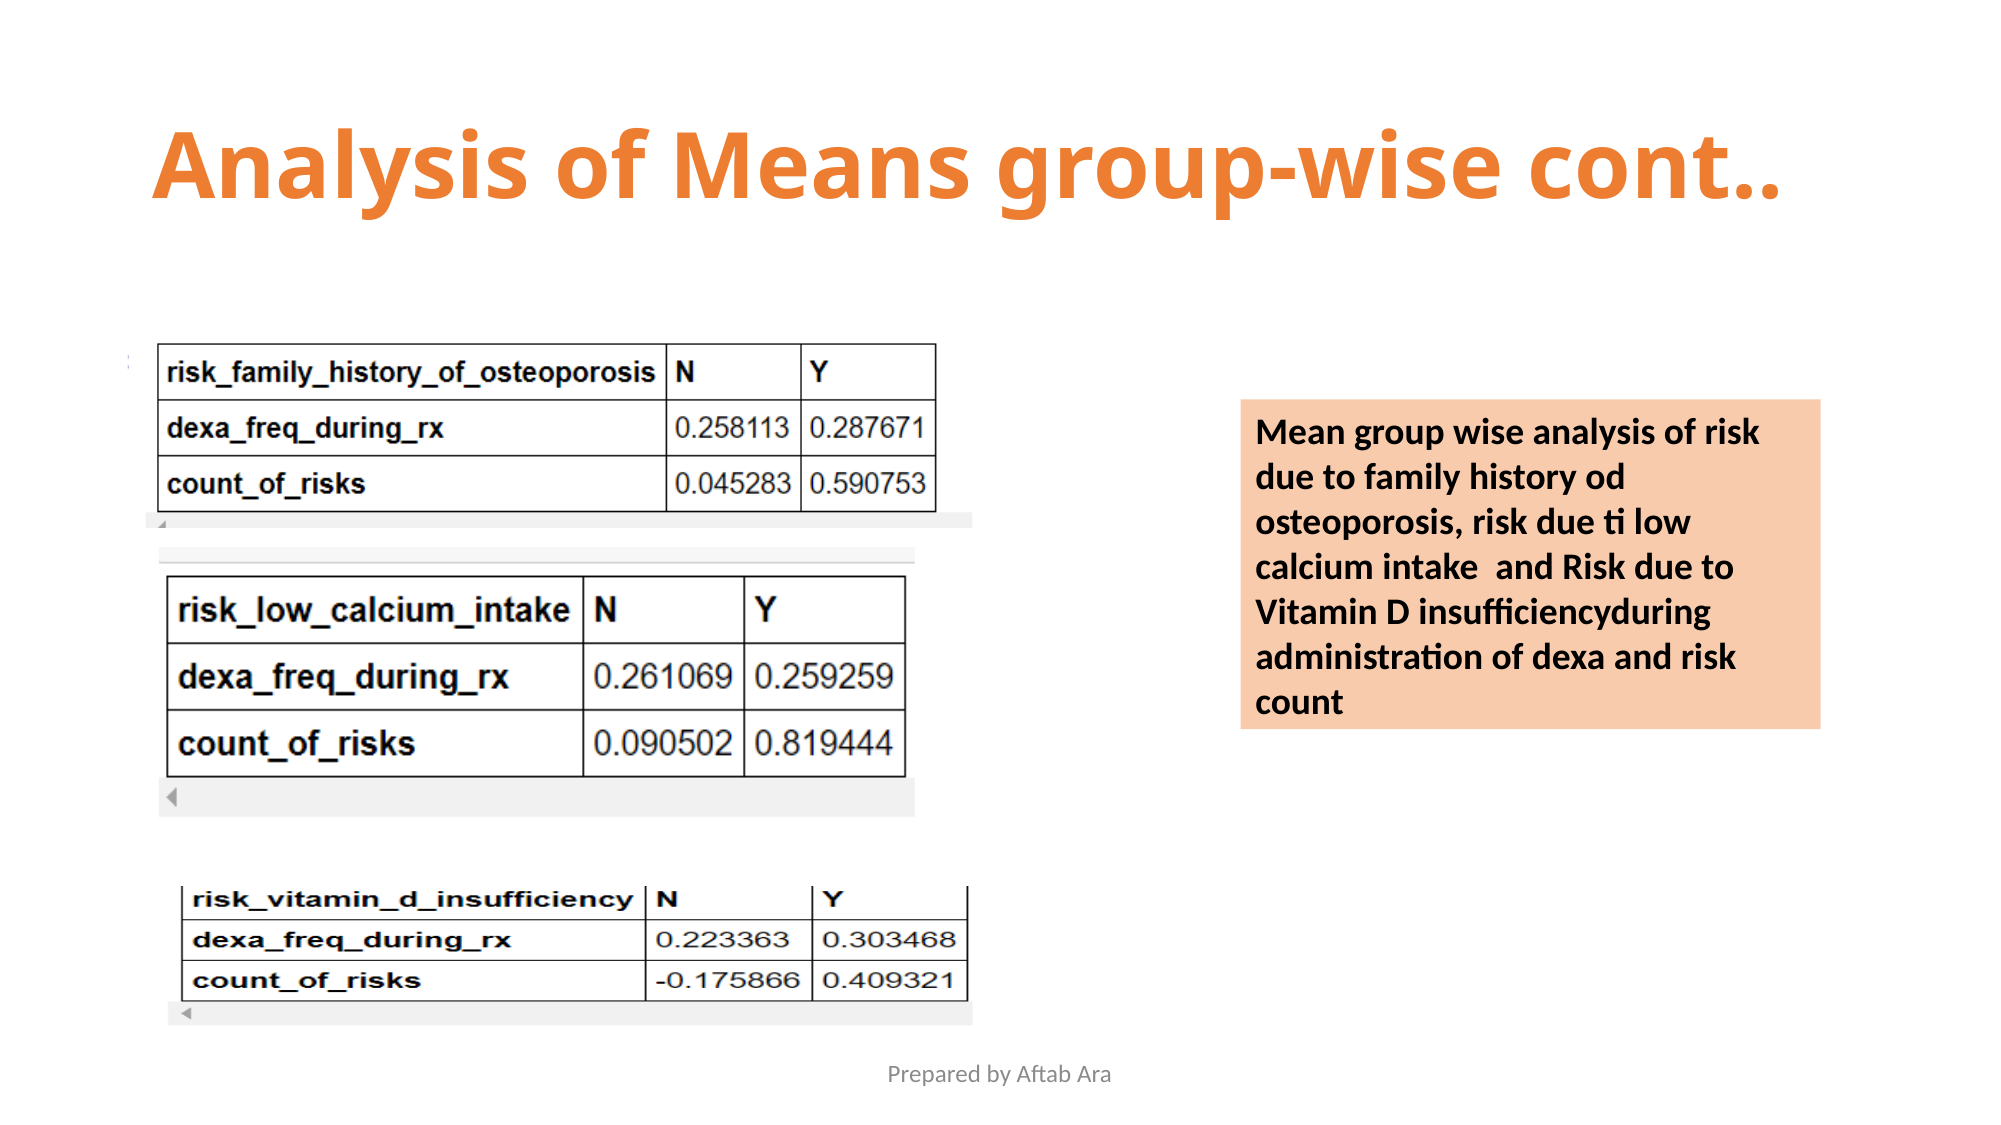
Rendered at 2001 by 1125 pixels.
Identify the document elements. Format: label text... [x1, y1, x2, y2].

picture [158, 886, 973, 1029]
footer Prepared by Aftab Ara [662, 1042, 1338, 1103]
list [127, 336, 973, 528]
text_box Mean group wise analysis of risk due to family history od osteoporosis, risk due ti low calcium intake and Risk due to Vitamin D insufficiencyduring administration of dexa and risk count [1240, 399, 1821, 730]
title Analysis of Means group-wise cont.. [137, 59, 1863, 278]
picture [158, 547, 915, 822]
